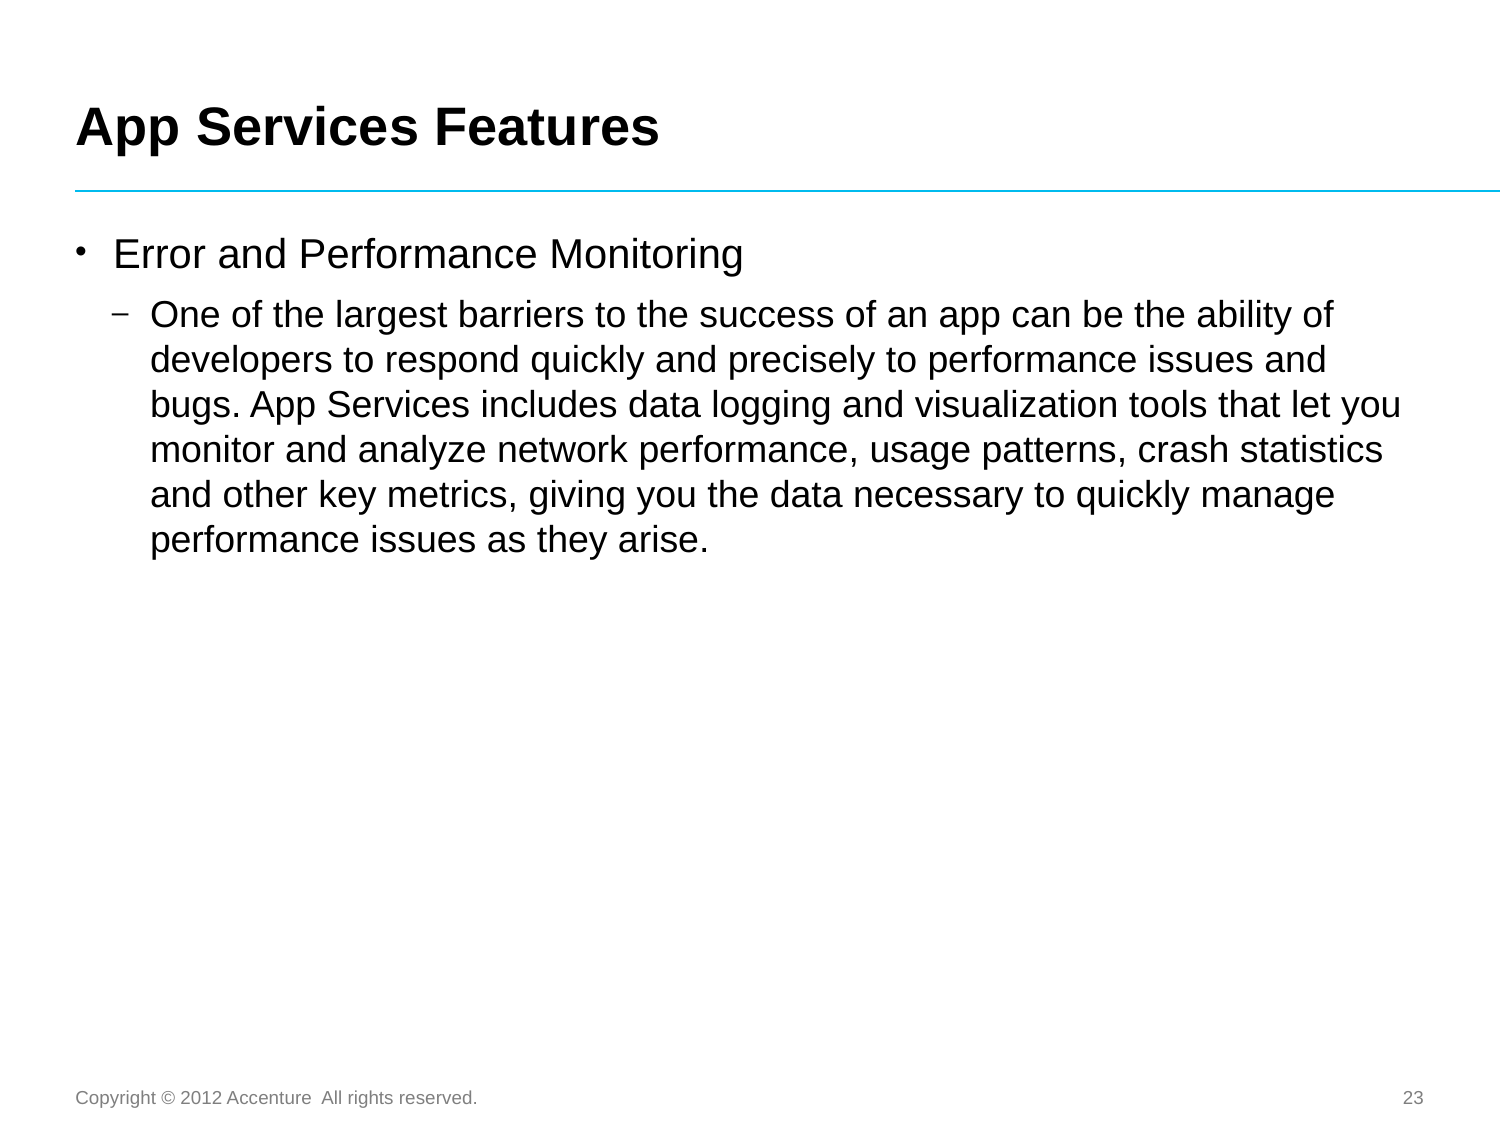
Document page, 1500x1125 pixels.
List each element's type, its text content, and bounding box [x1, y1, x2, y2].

title App Services Features [75, 27, 1422, 157]
list Error and Performance Monitoring One of the largest barriers to the success of an app can be the ability of developers to respond quickly and precisely to performance issues and bugs. App Services includes data logging and visualization tools that let you monitor and analyze network performance, usage patterns, crash statistics and other key metrics, giving you the data necessary to quickly manage performance issues as they arise. [75, 226, 1425, 1018]
